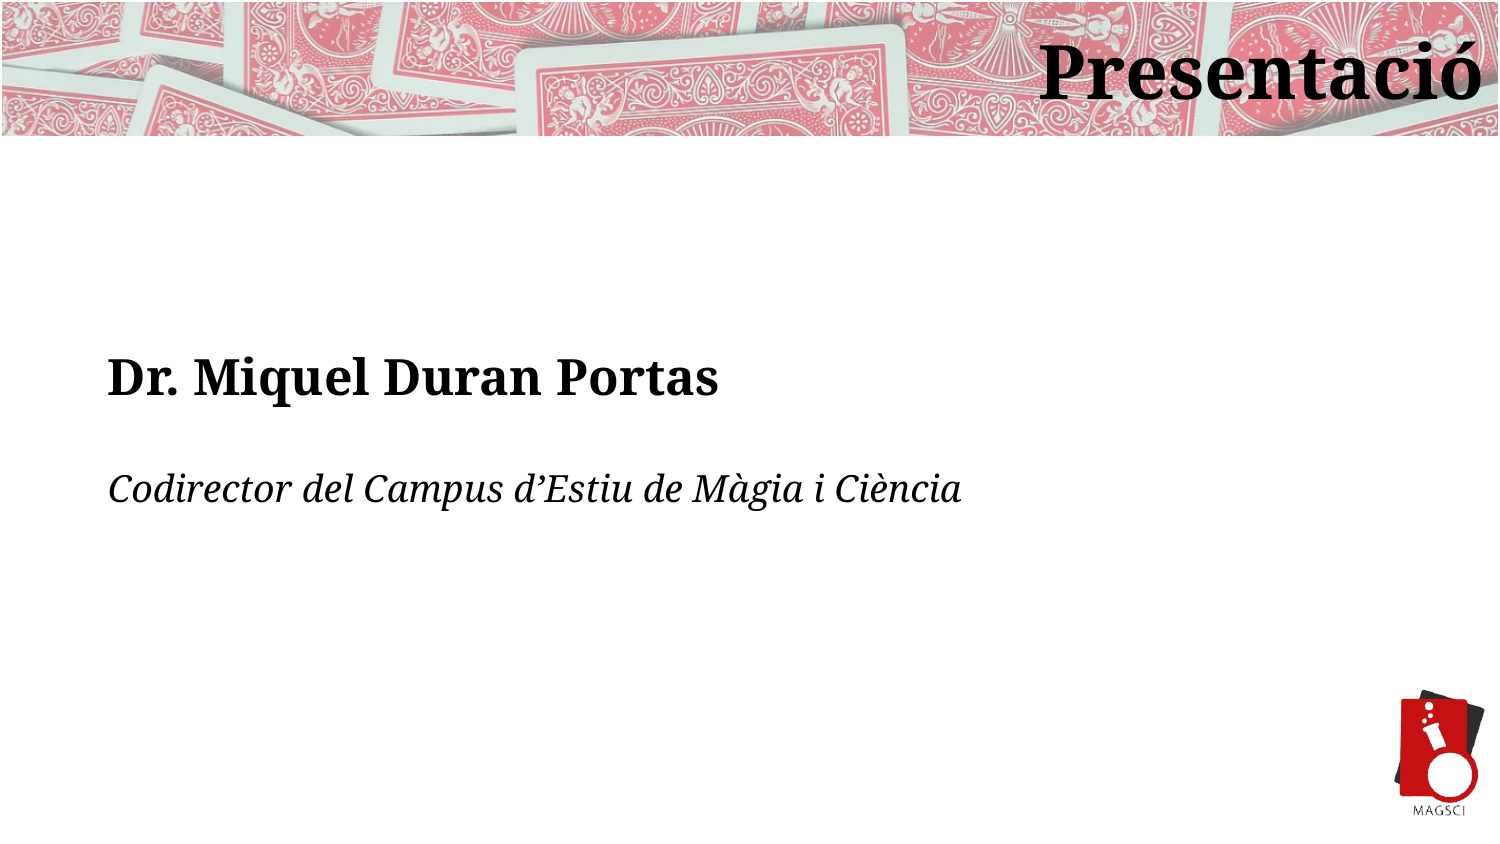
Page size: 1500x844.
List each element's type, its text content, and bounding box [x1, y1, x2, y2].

picture [1393, 685, 1485, 817]
text_box Dr. Miquel Duran Portas Codirector del Campus d’Estiu de Màgia i Ciència [93, 337, 674, 518]
text_box Dr. Miquel Duran Portas Codirector del Campus d’Estiu de Màgia i Ciència [824, 337, 1205, 518]
text_box Presentació [0, 0, 674, 140]
picture [679, 0, 819, 820]
text_box Presentació [824, 0, 1500, 140]
